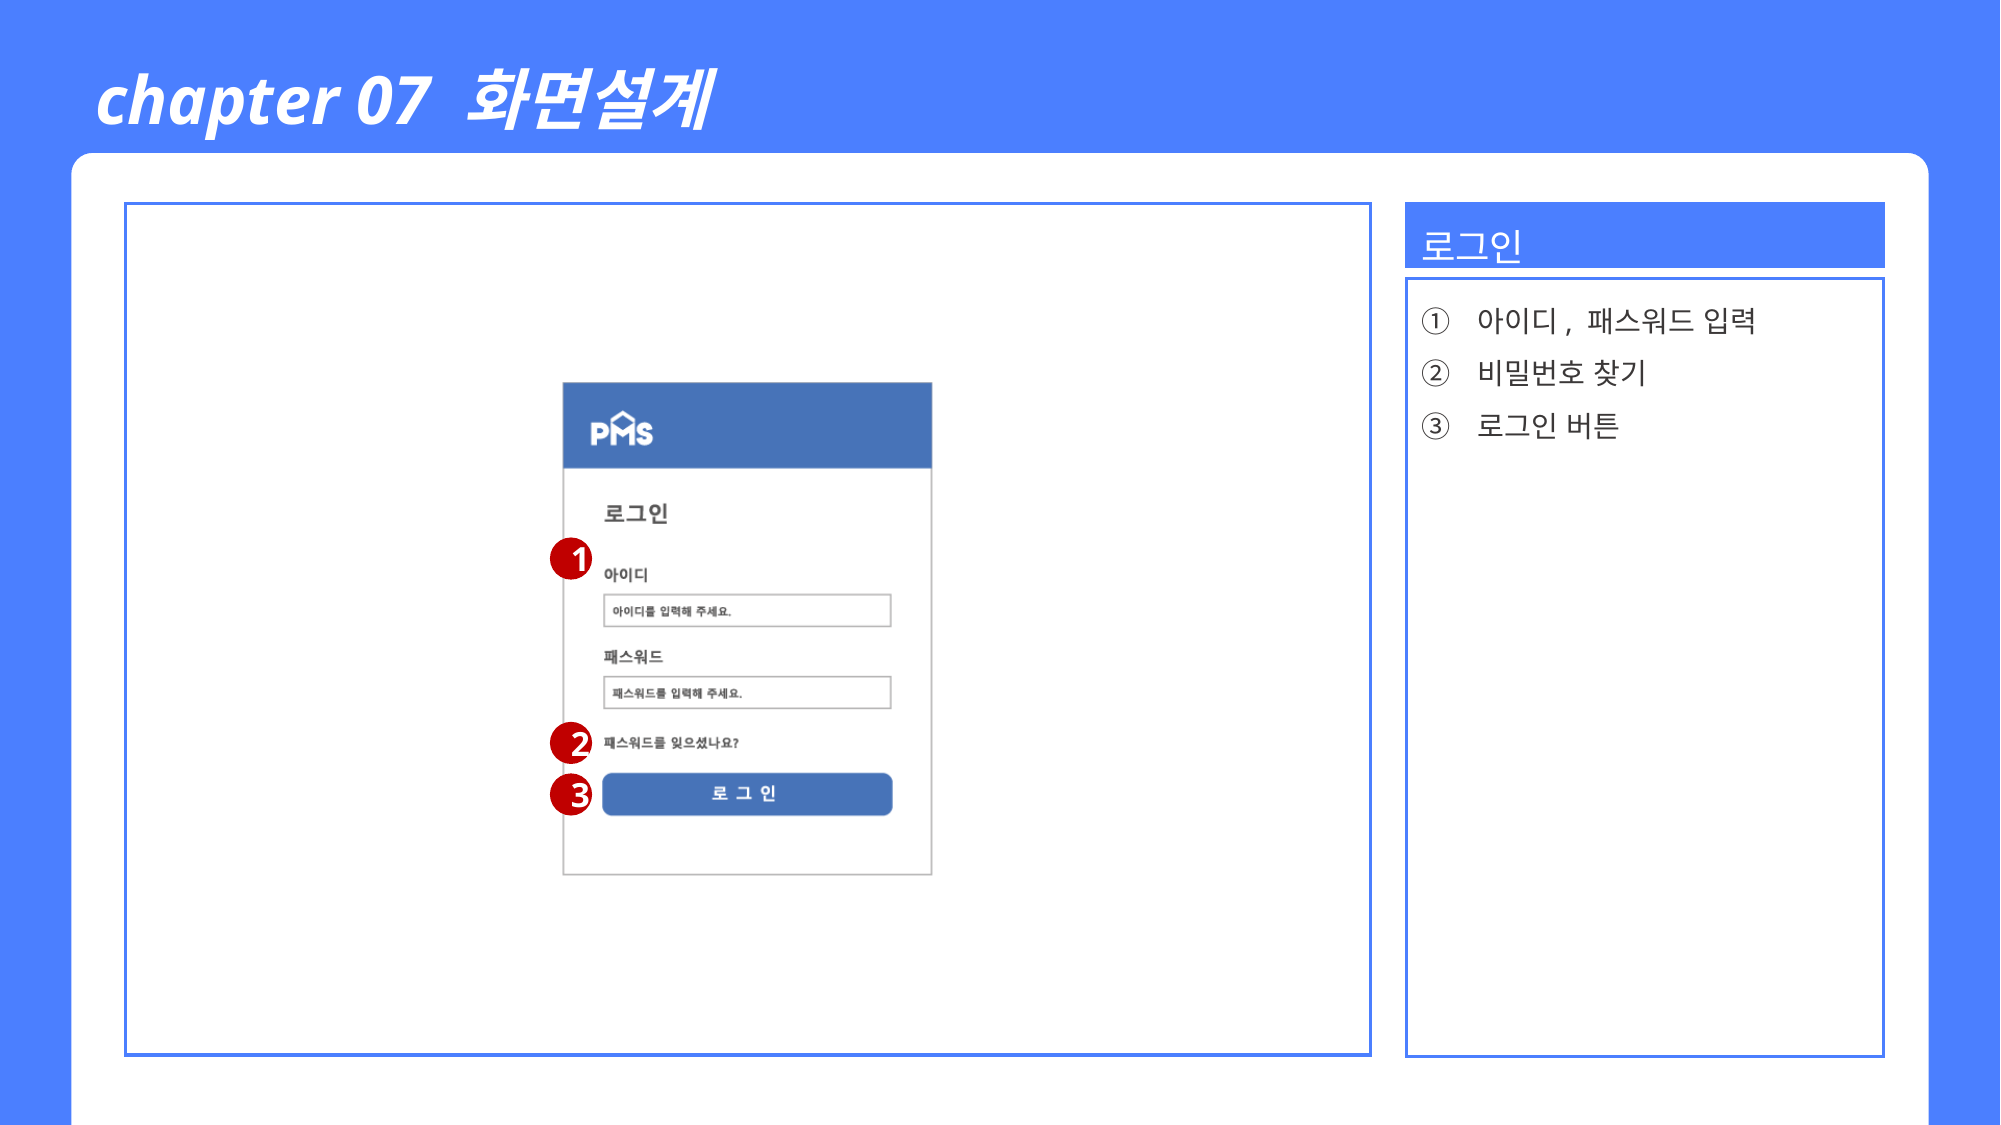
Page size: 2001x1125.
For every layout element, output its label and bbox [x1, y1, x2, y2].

text_box [1405, 202, 1885, 268]
text_box [1405, 278, 1885, 1057]
picture [125, 203, 1371, 1055]
text_box [0, 0, 2000, 1125]
text_box [124, 202, 1371, 1056]
